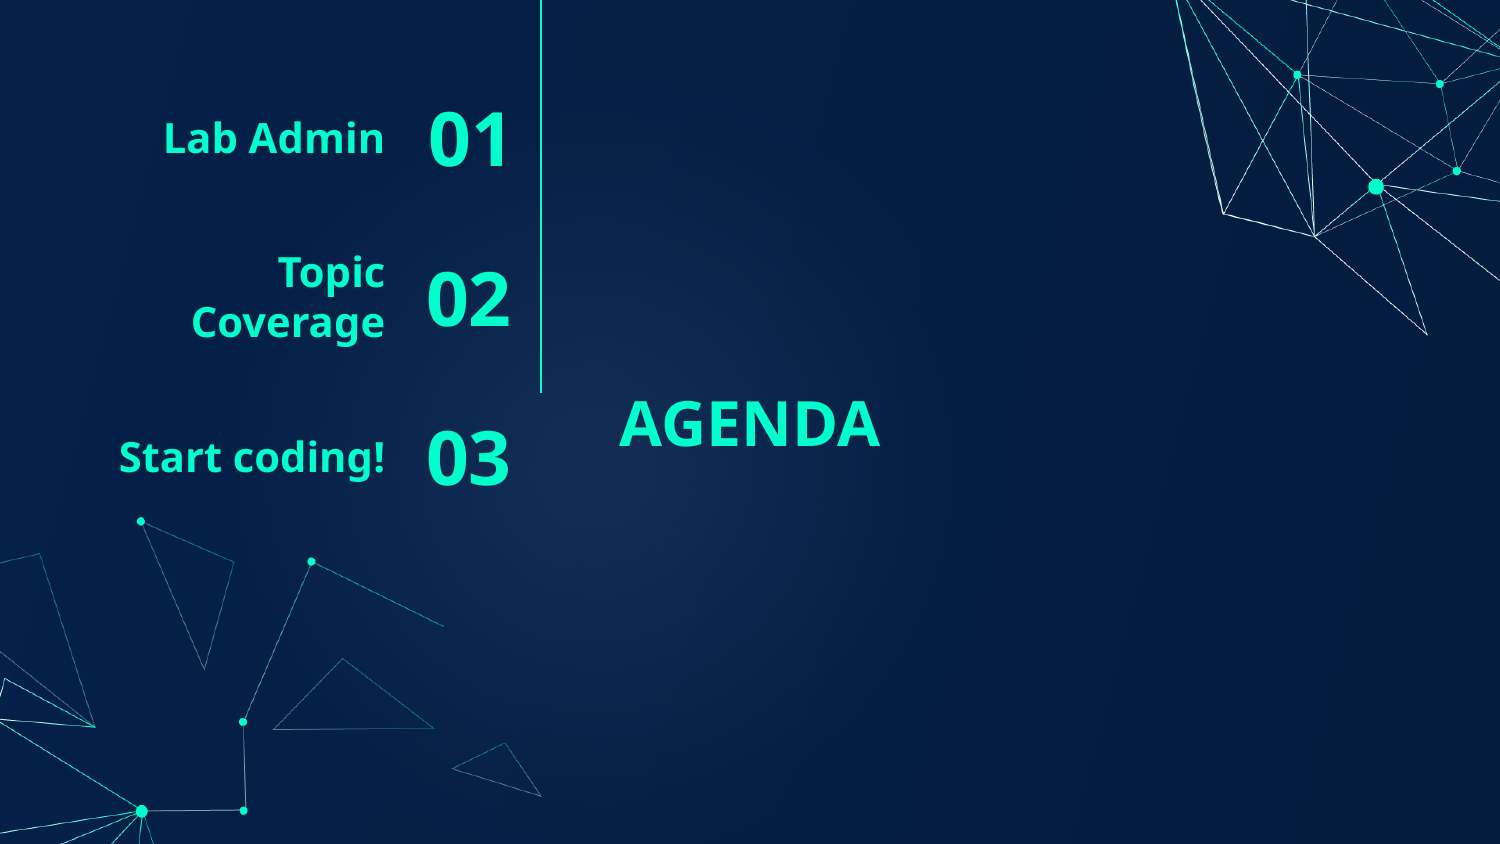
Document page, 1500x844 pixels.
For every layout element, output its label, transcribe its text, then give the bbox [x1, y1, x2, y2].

picture [0, 0, 1500, 844]
title Start coding! [76, 408, 401, 503]
title 03 [401, 408, 528, 503]
title 01 [347, 89, 530, 185]
title Lab Admin [76, 89, 347, 185]
title AGENDA [555, 344, 945, 500]
title Topic Coverage [76, 248, 401, 344]
title 02 [401, 248, 528, 344]
